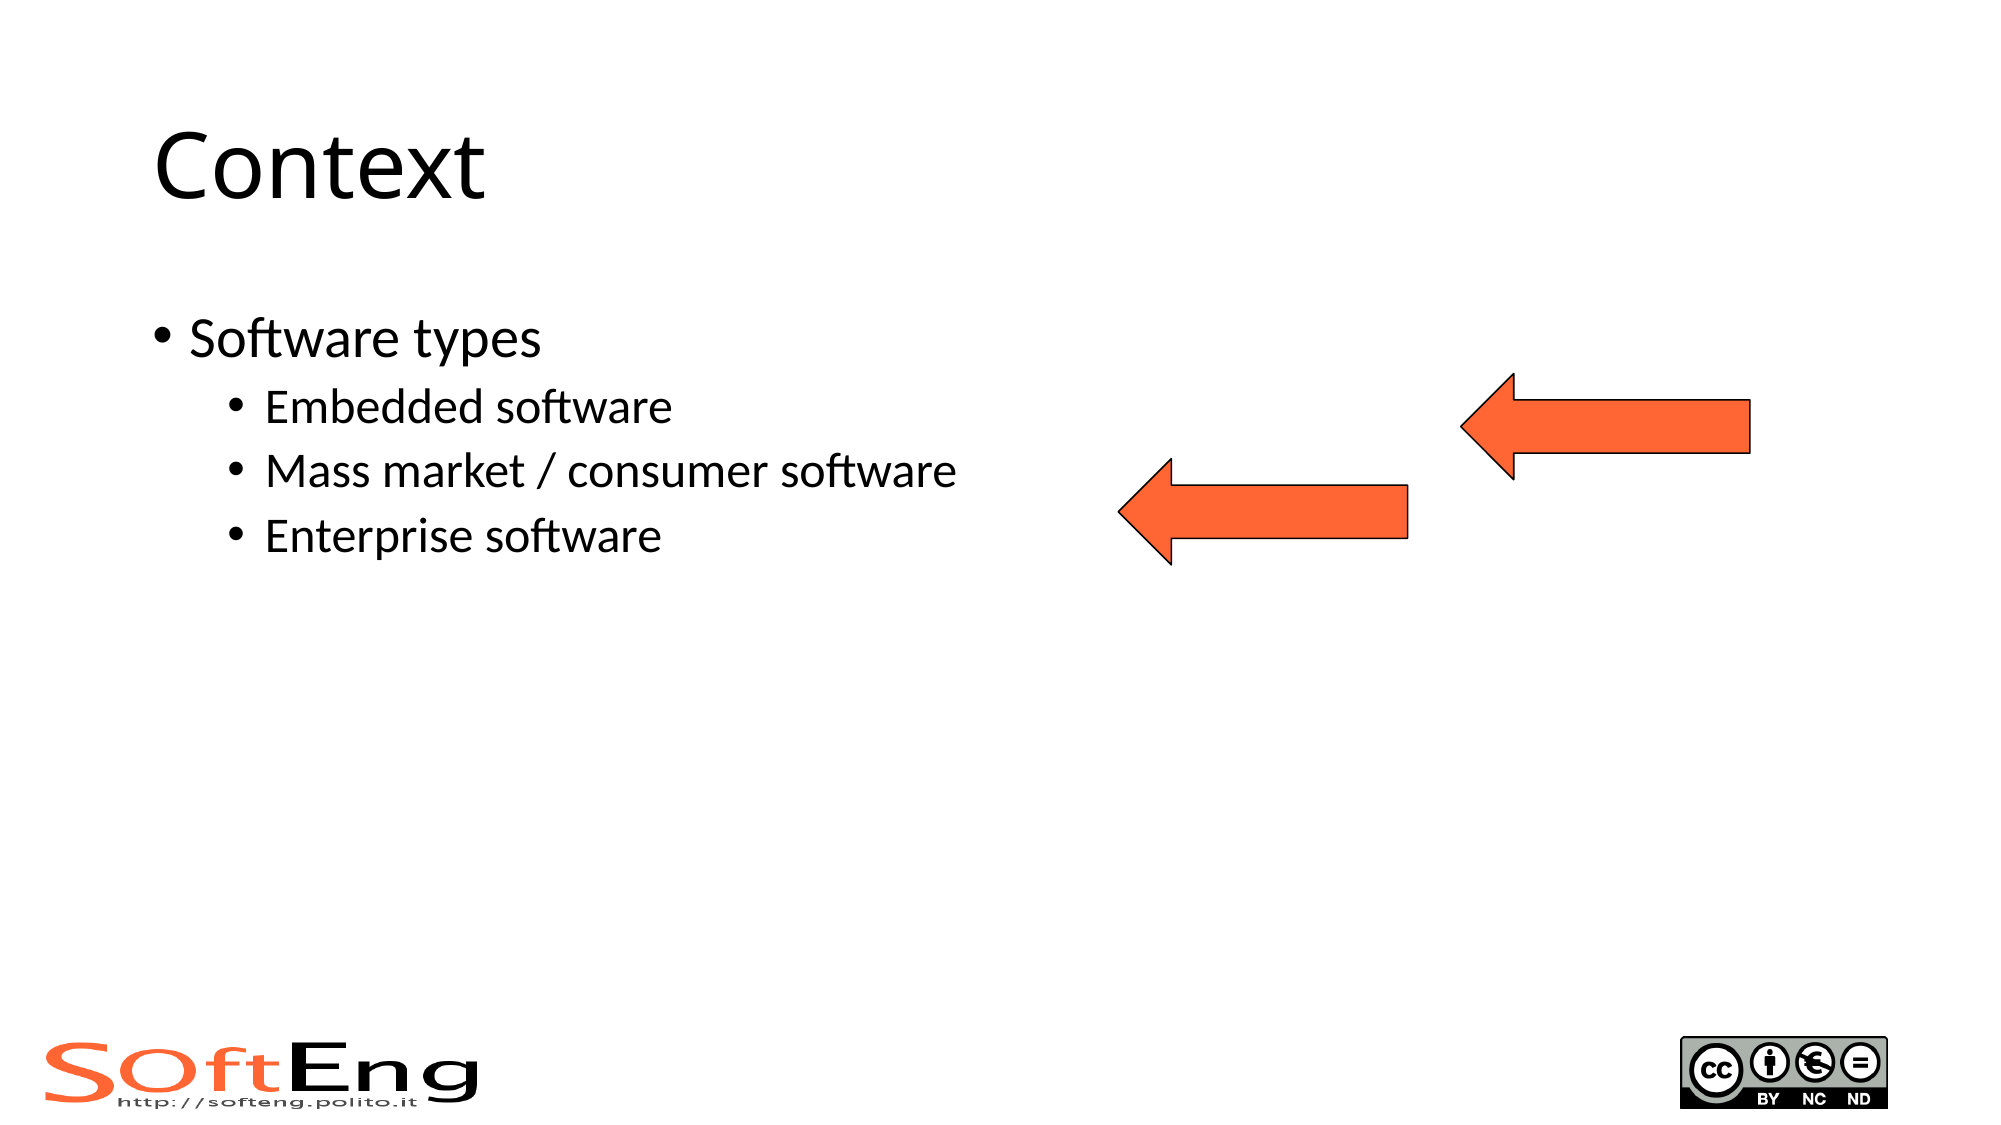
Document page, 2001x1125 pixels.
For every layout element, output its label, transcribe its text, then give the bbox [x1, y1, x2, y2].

list Software types Embedded software Mass market / consumer software Enterprise software [137, 299, 1863, 1014]
text_box [1118, 458, 1408, 565]
text_box [1460, 373, 1750, 480]
picture [37, 1026, 488, 1119]
picture [1680, 1036, 1888, 1109]
title Context [137, 59, 1863, 278]
